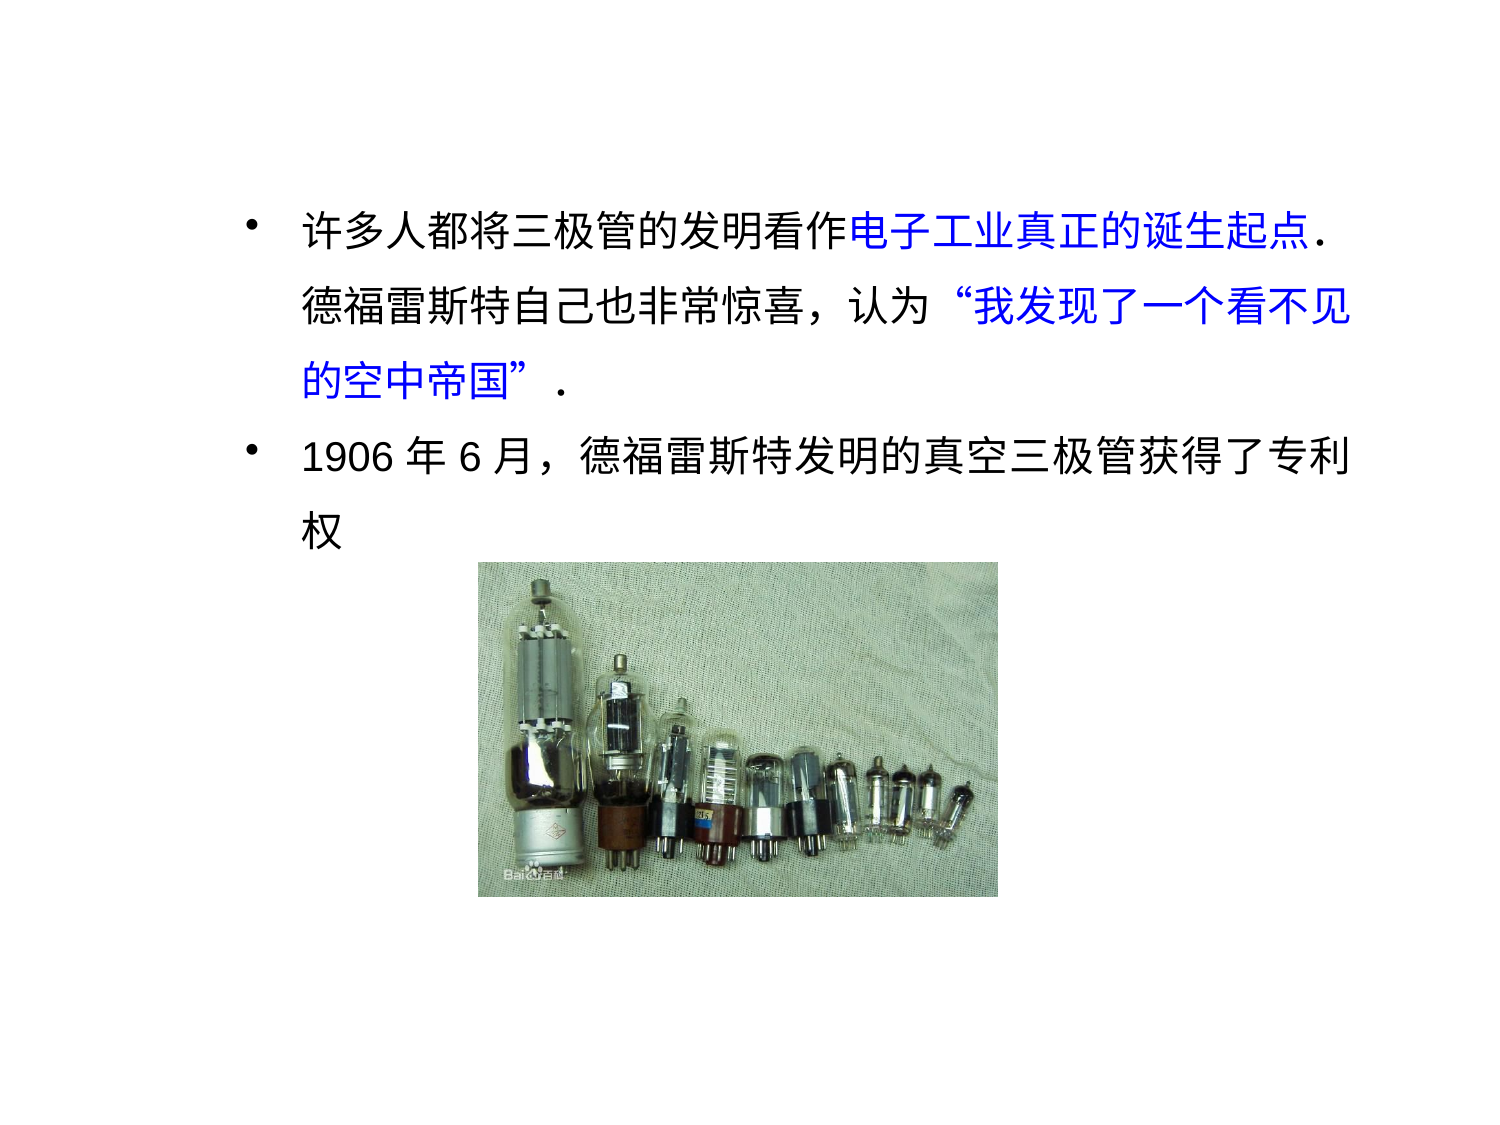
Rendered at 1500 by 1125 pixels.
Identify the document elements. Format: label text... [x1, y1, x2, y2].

list 许多人都将三极管的发明看作电子工业真正的诞生起点．德福雷斯特自己也非常惊喜，认为“我发现了一个看不见的空中帝国”． 1906年6月，德福雷斯特发明的真空三极管获得了专利权 [229, 172, 1367, 525]
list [478, 562, 998, 897]
